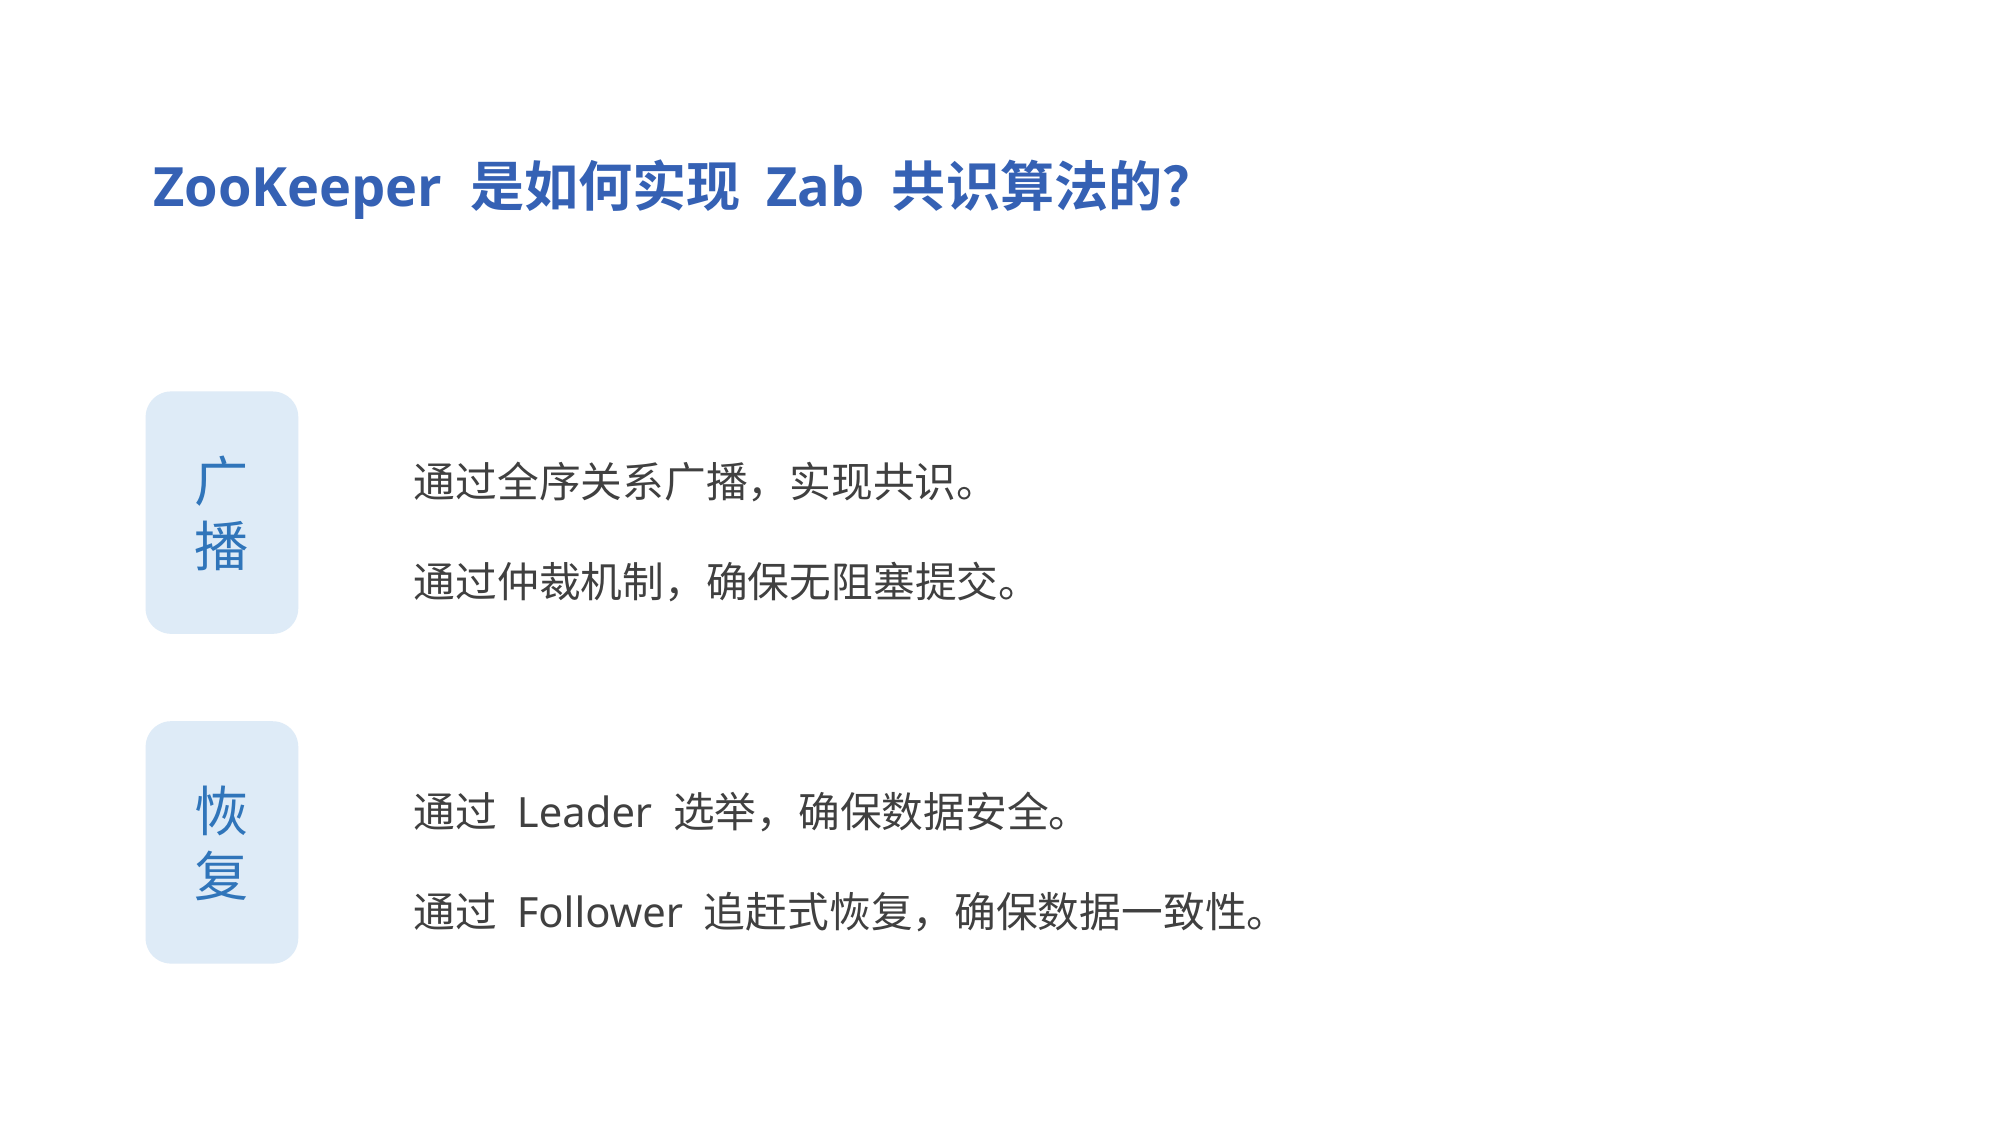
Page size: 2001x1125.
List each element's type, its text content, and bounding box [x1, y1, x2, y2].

text_box 通过全序关系广播，实现共识。 通过仲裁机制，确保无阻塞提交。 [399, 398, 1459, 614]
text_box 恢复 [144, 720, 300, 965]
text_box 通过 Leader 选举，确保数据安全。 通过 Follower 追赶式恢复，确保数据一致性。 [399, 728, 1815, 943]
text_box ZooKeeper 是如何实现 Zab 共识算法的？ [138, 145, 1762, 225]
text_box 广播 [144, 390, 300, 635]
